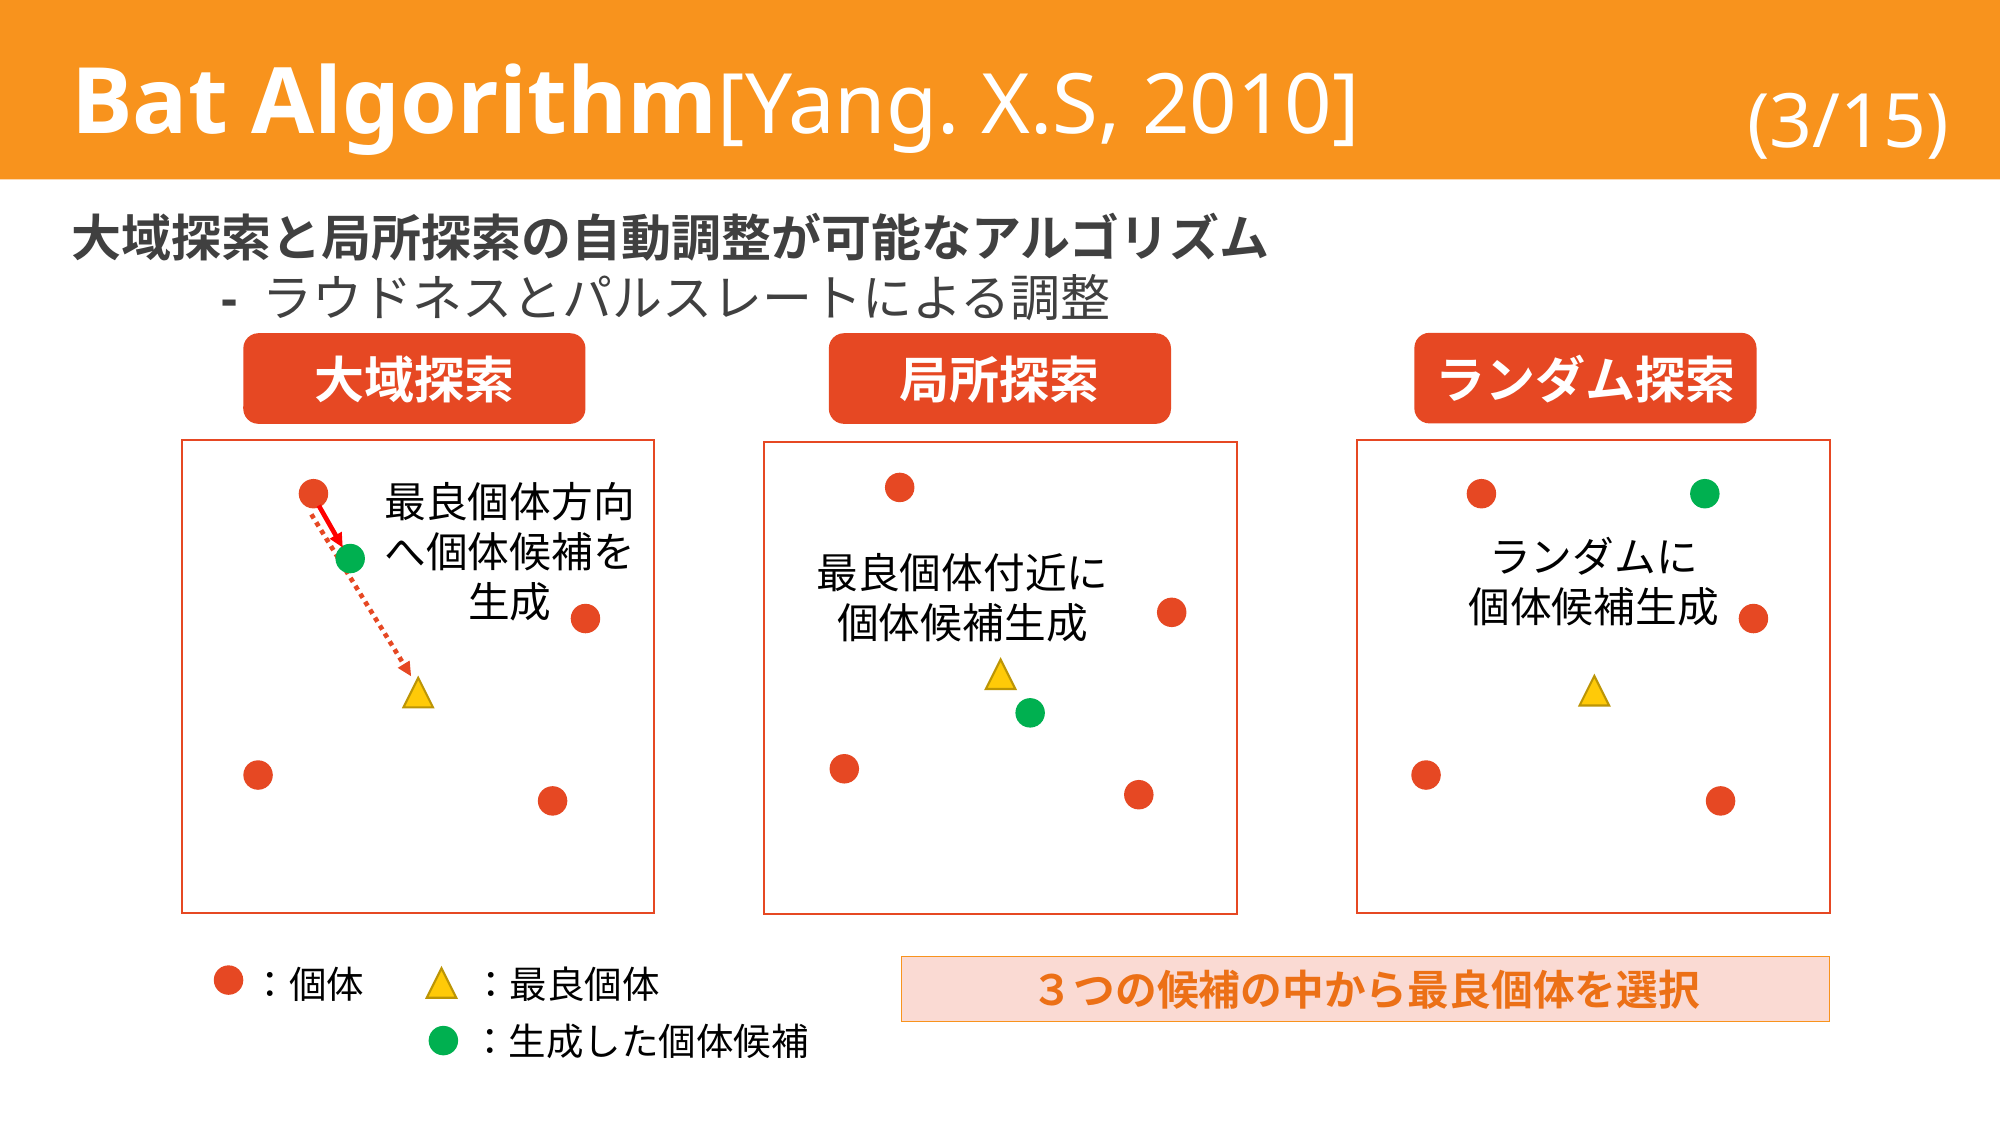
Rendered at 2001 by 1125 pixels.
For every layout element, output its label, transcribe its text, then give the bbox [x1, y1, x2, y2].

text_box ：個体 [237, 953, 400, 1014]
text_box 局所探索 [827, 332, 1173, 425]
text_box [1577, 673, 1611, 707]
text_box 最良個体方向へ個体候補を生成 [655, 468, 661, 634]
text_box [212, 964, 237, 996]
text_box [320, 509, 403, 681]
text_box [427, 1024, 456, 1057]
text_box ランダム探索 [1413, 331, 1758, 425]
slide_number (3/15) [1514, 68, 1965, 178]
text_box ３つの候補の中から最良個体を選択 [901, 956, 1830, 1022]
text_box [181, 439, 655, 914]
text_box [425, 965, 458, 999]
text_box ：生成した個体候補 [456, 1010, 865, 1071]
title Bat Algorithm[Yang. X.S, 2010] [56, 0, 2000, 208]
text_box [401, 675, 435, 709]
text_box [763, 441, 1238, 915]
text_box [1356, 439, 1831, 914]
text_box [984, 657, 1018, 691]
text_box 大域探索 [242, 332, 587, 425]
text_box ：最良個体 [457, 953, 696, 1010]
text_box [315, 507, 346, 546]
